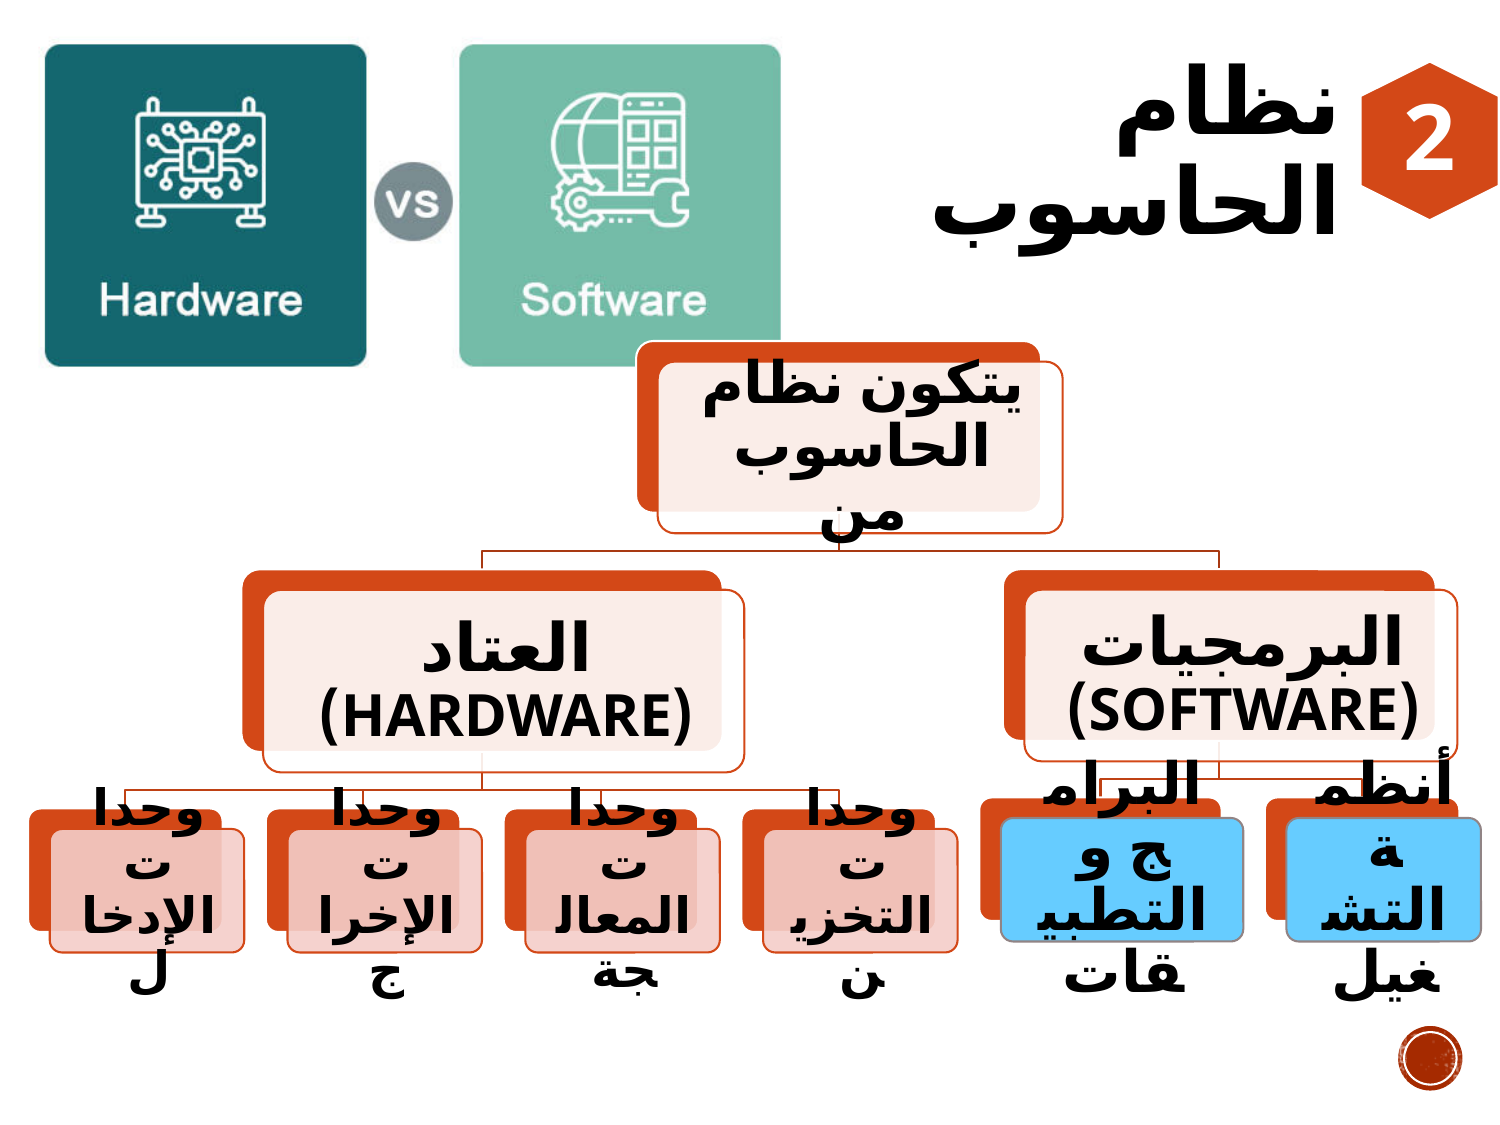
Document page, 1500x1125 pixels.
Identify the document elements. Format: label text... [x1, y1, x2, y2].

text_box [1260, 12, 1500, 274]
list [32, 216, 1478, 1077]
picture [18, 16, 808, 425]
title نظام الحاسوب [872, 46, 1259, 214]
